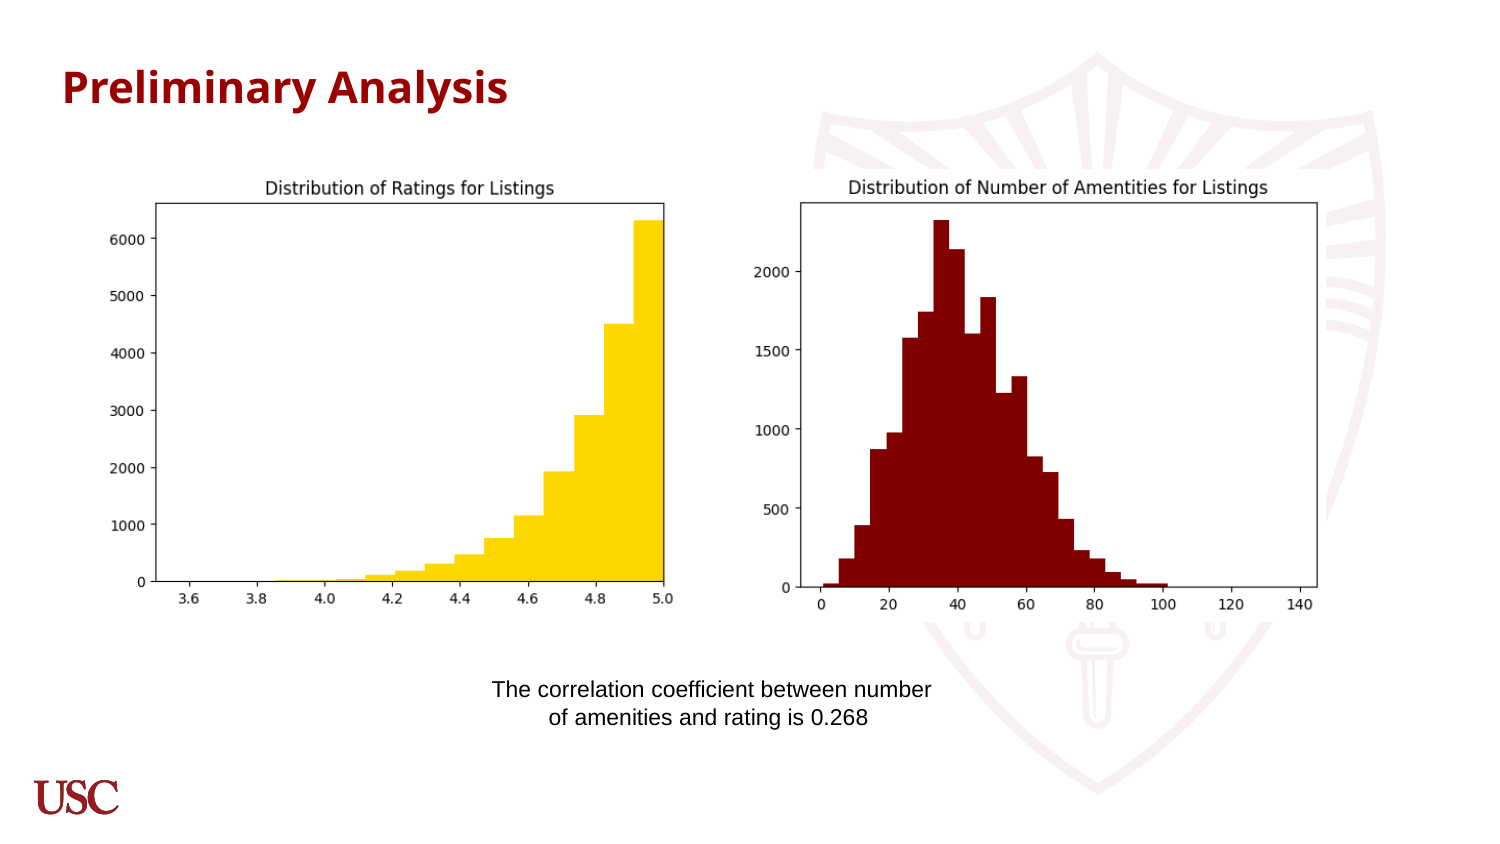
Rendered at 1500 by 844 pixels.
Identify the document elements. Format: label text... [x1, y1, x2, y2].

picture [743, 169, 1326, 622]
title Preliminary Analysis [50, 7, 1401, 171]
text_box The correlation coefficient between number of amenities and rating is 0.268 [473, 659, 950, 745]
picture [15, 759, 137, 836]
picture [94, 169, 691, 622]
